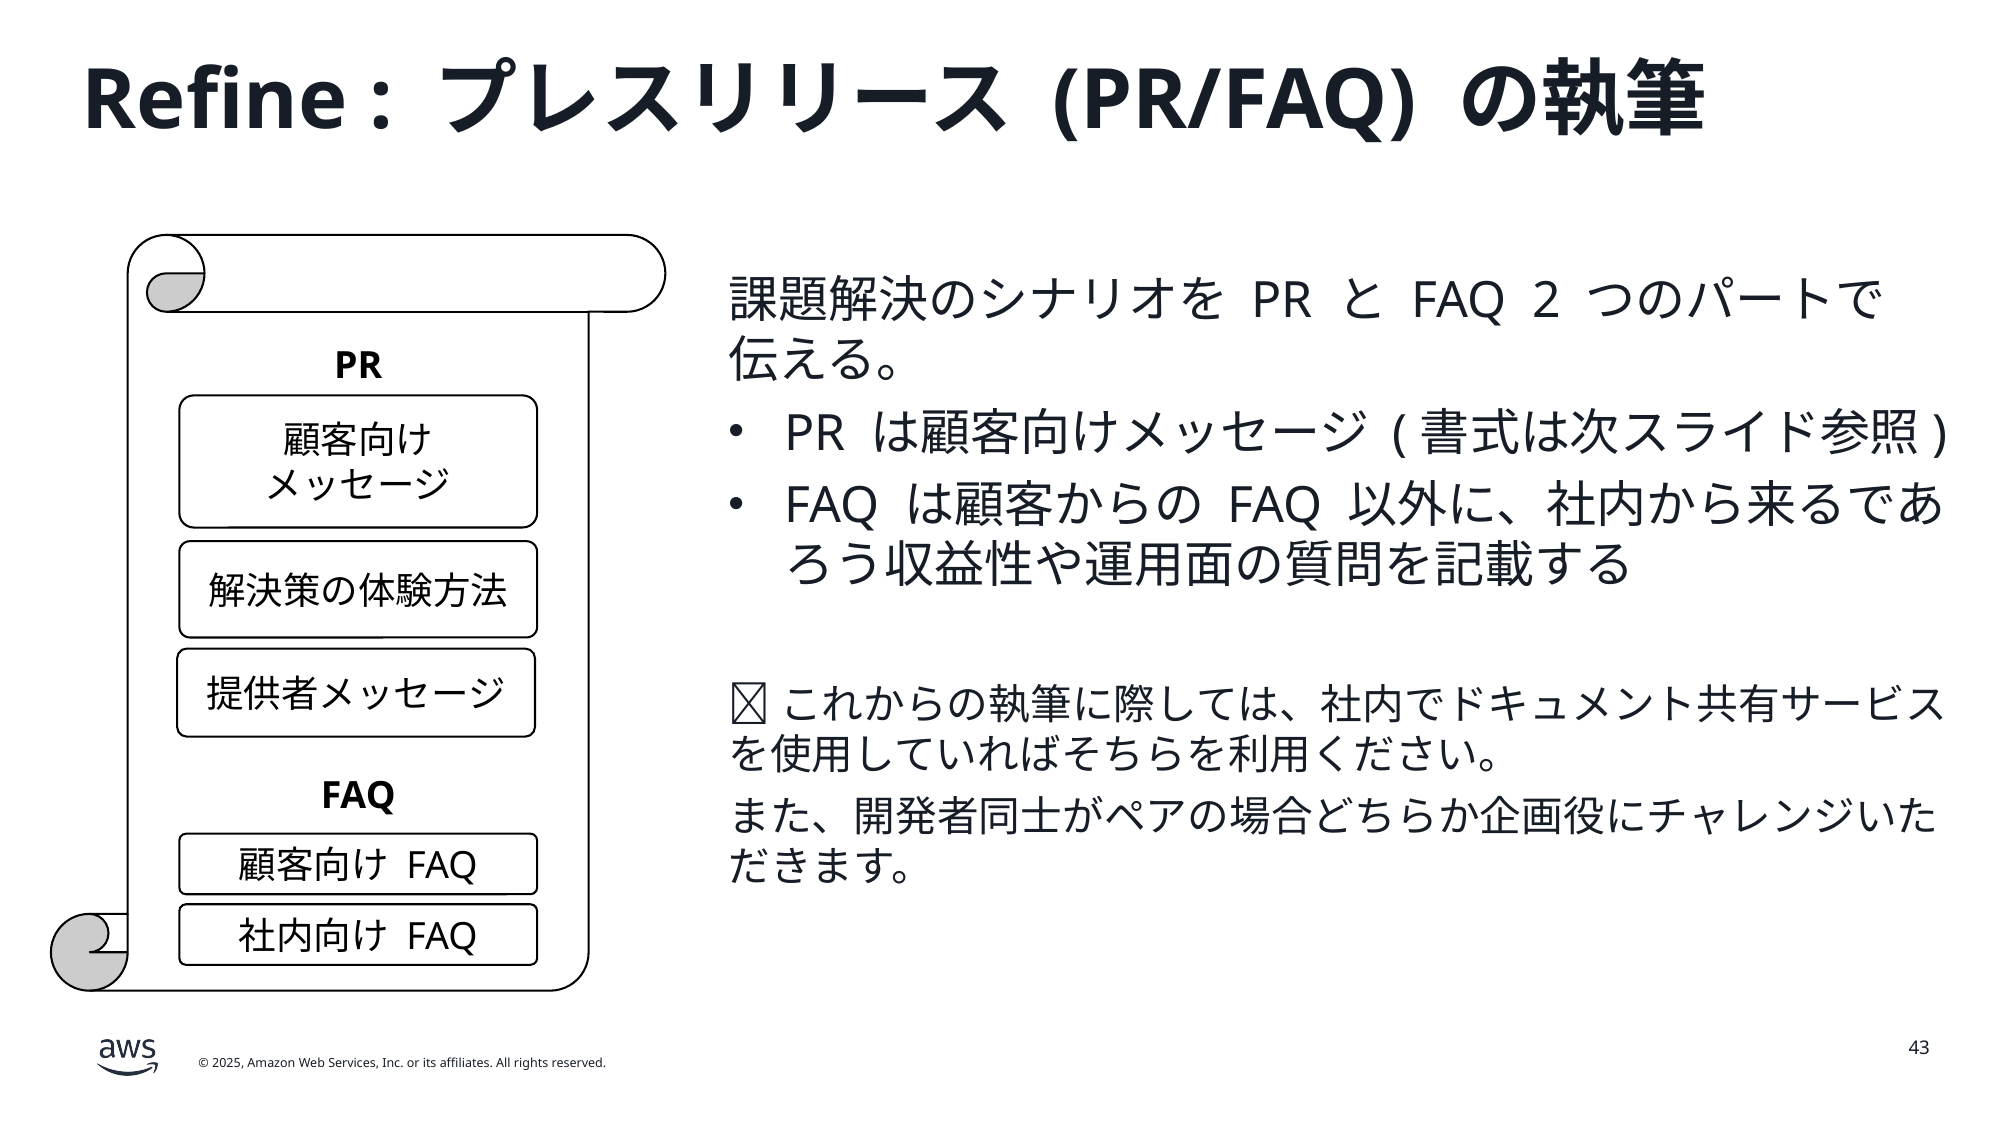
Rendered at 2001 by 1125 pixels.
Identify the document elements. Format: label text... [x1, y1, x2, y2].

text_box 社内向け FAQ [178, 903, 539, 966]
text_box [49, 233, 667, 992]
text_box 顧客向け メッセージ [178, 394, 539, 529]
slide_number 43 [1495, 1018, 1945, 1079]
title Refine : プレスリリース (PR/FAQ) の執筆 [66, 48, 1845, 150]
text_box 解決策の体験方法 [178, 540, 539, 639]
text_box PR [202, 333, 514, 394]
text_box 課題解決のシナリオを PR と FAQ 2 つのパートで 伝える。 PR は顧客向けメッセージ (書式は次スライド参照) FAQ は顧客からの FAQ 以外に、社内から来るであろう収益性や運用面の質問を記載する 💡これからの執筆に際しては、社内でドキュメント共有サービスを使用していればそちらを利用ください。 また、開発者同士がペアの場合どちらか企画役にチャレンジいただきます。 [728, 259, 1961, 898]
text_box FAQ [202, 763, 514, 823]
picture [97, 1039, 158, 1076]
text_box 顧客向け FAQ [178, 832, 539, 896]
text_box 提供者メッセージ [176, 647, 537, 738]
